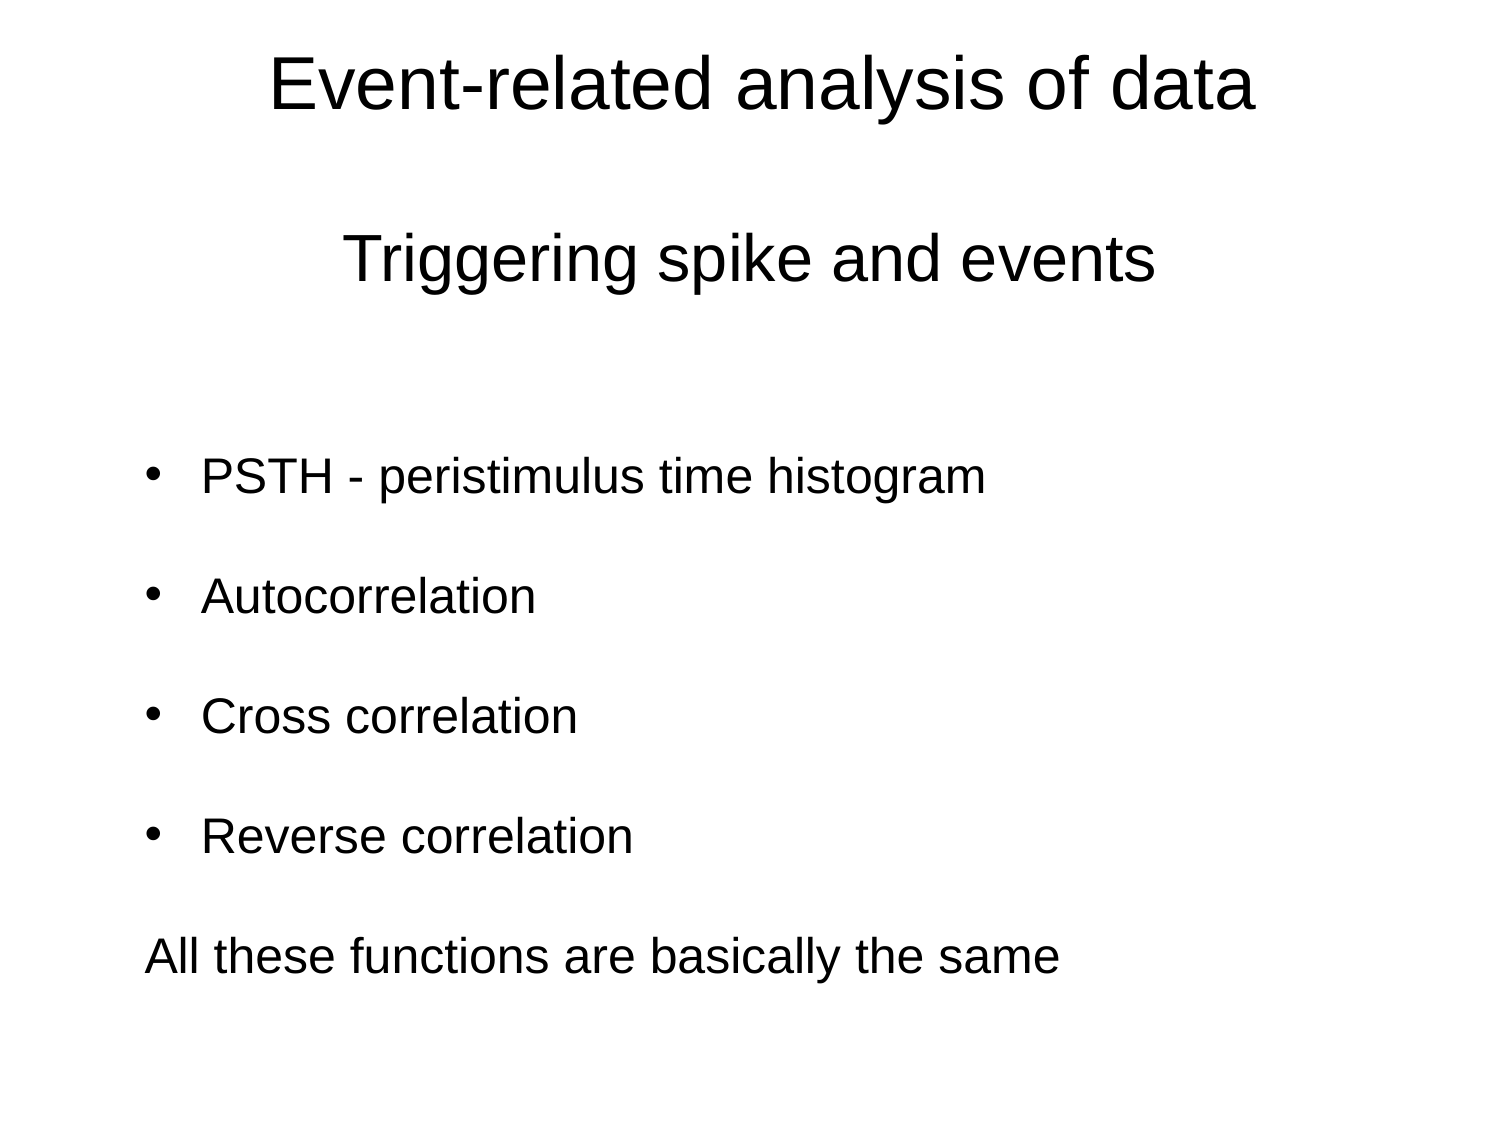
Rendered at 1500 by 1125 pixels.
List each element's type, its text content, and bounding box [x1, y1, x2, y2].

text_box PSTH - peristimulus time histogram Autocorrelation Cross correlation Reverse correlation All these functions are basically the same [129, 376, 1371, 991]
text_box Event-related analysis of data [253, 27, 1341, 132]
title Triggering spike and events [75, 160, 1425, 349]
